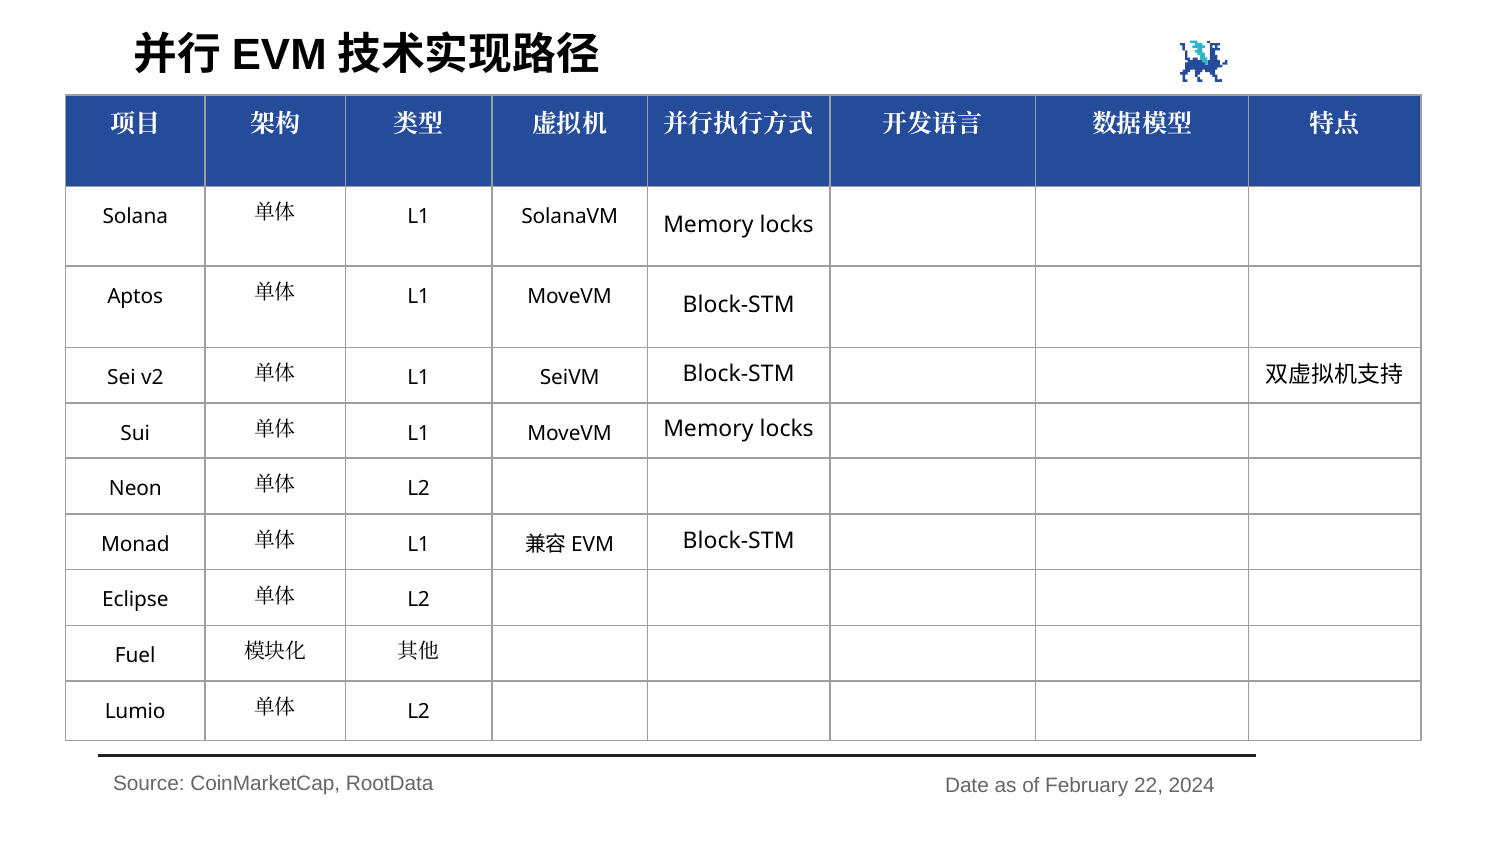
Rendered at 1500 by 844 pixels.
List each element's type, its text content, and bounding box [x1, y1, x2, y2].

table_cell Fuel [66, 626, 204, 680]
table_header 开发语言 [831, 96, 1035, 186]
table_cell [648, 570, 829, 625]
table_cell [1036, 459, 1248, 513]
table_cell L2 [346, 682, 491, 740]
table_header 类型 [346, 96, 491, 186]
table_cell MoveVM [493, 267, 647, 347]
table_cell Monad [66, 515, 204, 569]
table_cell Lumio [66, 682, 204, 740]
table_cell L1 [346, 404, 491, 457]
table_cell [1249, 267, 1420, 347]
table_cell [493, 682, 647, 740]
table_cell [648, 682, 829, 740]
table_cell Block-STM [648, 515, 829, 569]
table_cell Neon [66, 459, 204, 513]
table_cell 单体 [206, 267, 345, 347]
text_box 并行EVM技术实现路径 [118, 10, 970, 94]
table_cell SolanaVM [493, 187, 647, 265]
table_cell Aptos [66, 267, 204, 347]
table_cell [493, 626, 647, 680]
text_box Source: CoinMarketCap, RootData [97, 763, 823, 808]
table_cell [831, 187, 1035, 265]
table_header 特点 [1249, 96, 1420, 186]
table_cell [1036, 626, 1248, 680]
table_cell [831, 267, 1035, 347]
table_cell L2 [346, 459, 491, 513]
table_cell 单体 [206, 187, 345, 265]
table_cell [648, 459, 829, 513]
table_cell 单体 [206, 404, 345, 457]
table_cell Memory locks [648, 404, 829, 457]
table_cell [1036, 267, 1248, 347]
table_cell 单体 [206, 348, 345, 402]
table_cell [1249, 626, 1420, 680]
table_cell Block-STM [648, 348, 829, 402]
table_cell 其他 [346, 626, 491, 680]
table_cell 双虚拟机支持 [1249, 348, 1420, 402]
table_cell [1036, 515, 1248, 569]
table_cell [831, 626, 1035, 680]
table_cell Sui [66, 404, 204, 457]
table_cell [831, 348, 1035, 402]
table_cell 单体 [206, 570, 345, 625]
table_cell [493, 570, 647, 625]
table_cell 单体 [206, 459, 345, 513]
table_cell Eclipse [66, 570, 204, 625]
table_cell L1 [346, 187, 491, 265]
table_header 并行执行方式 [648, 96, 829, 186]
table_header 架构 [206, 96, 345, 186]
table_cell [1249, 459, 1420, 513]
table_cell [831, 682, 1035, 740]
table_cell [831, 404, 1035, 457]
table_cell [1249, 515, 1420, 569]
table_cell [1249, 187, 1420, 265]
table_cell L1 [346, 267, 491, 347]
table_cell [1036, 404, 1248, 457]
table_cell 单体 [206, 682, 345, 740]
table_cell [1036, 570, 1248, 625]
table_cell [1036, 682, 1248, 740]
table_header 项目 [66, 96, 204, 186]
table_cell [648, 626, 829, 680]
table_cell 兼容EVM [493, 515, 647, 569]
text_box Date as of February 22, 2024 [929, 761, 1257, 810]
table_cell [1249, 682, 1420, 740]
table_cell Solana [66, 187, 204, 265]
table_cell [831, 515, 1035, 569]
table_cell L2 [346, 570, 491, 625]
table_cell SeiVM [493, 348, 647, 402]
table_cell [1036, 348, 1248, 402]
table_cell L1 [346, 515, 491, 569]
table_cell [831, 570, 1035, 625]
table_cell L1 [346, 348, 491, 402]
table_cell Block-STM [648, 267, 829, 347]
table_cell Sei v2 [66, 348, 204, 402]
table_header 虚拟机 [493, 96, 647, 186]
table_cell 模块化 [206, 626, 345, 680]
table_header 数据模型 [1036, 96, 1248, 186]
table_cell [1036, 187, 1248, 265]
table_cell [831, 459, 1035, 513]
table_cell [1249, 404, 1420, 457]
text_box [1179, 40, 1228, 82]
table_cell 单体 [206, 515, 345, 569]
table_cell [1249, 570, 1420, 625]
table_cell Memory locks [648, 187, 829, 265]
table_header BTC/Gold 2028 [100, 757, 823, 761]
table_cell [493, 459, 647, 513]
table_cell MoveVM [493, 404, 647, 457]
